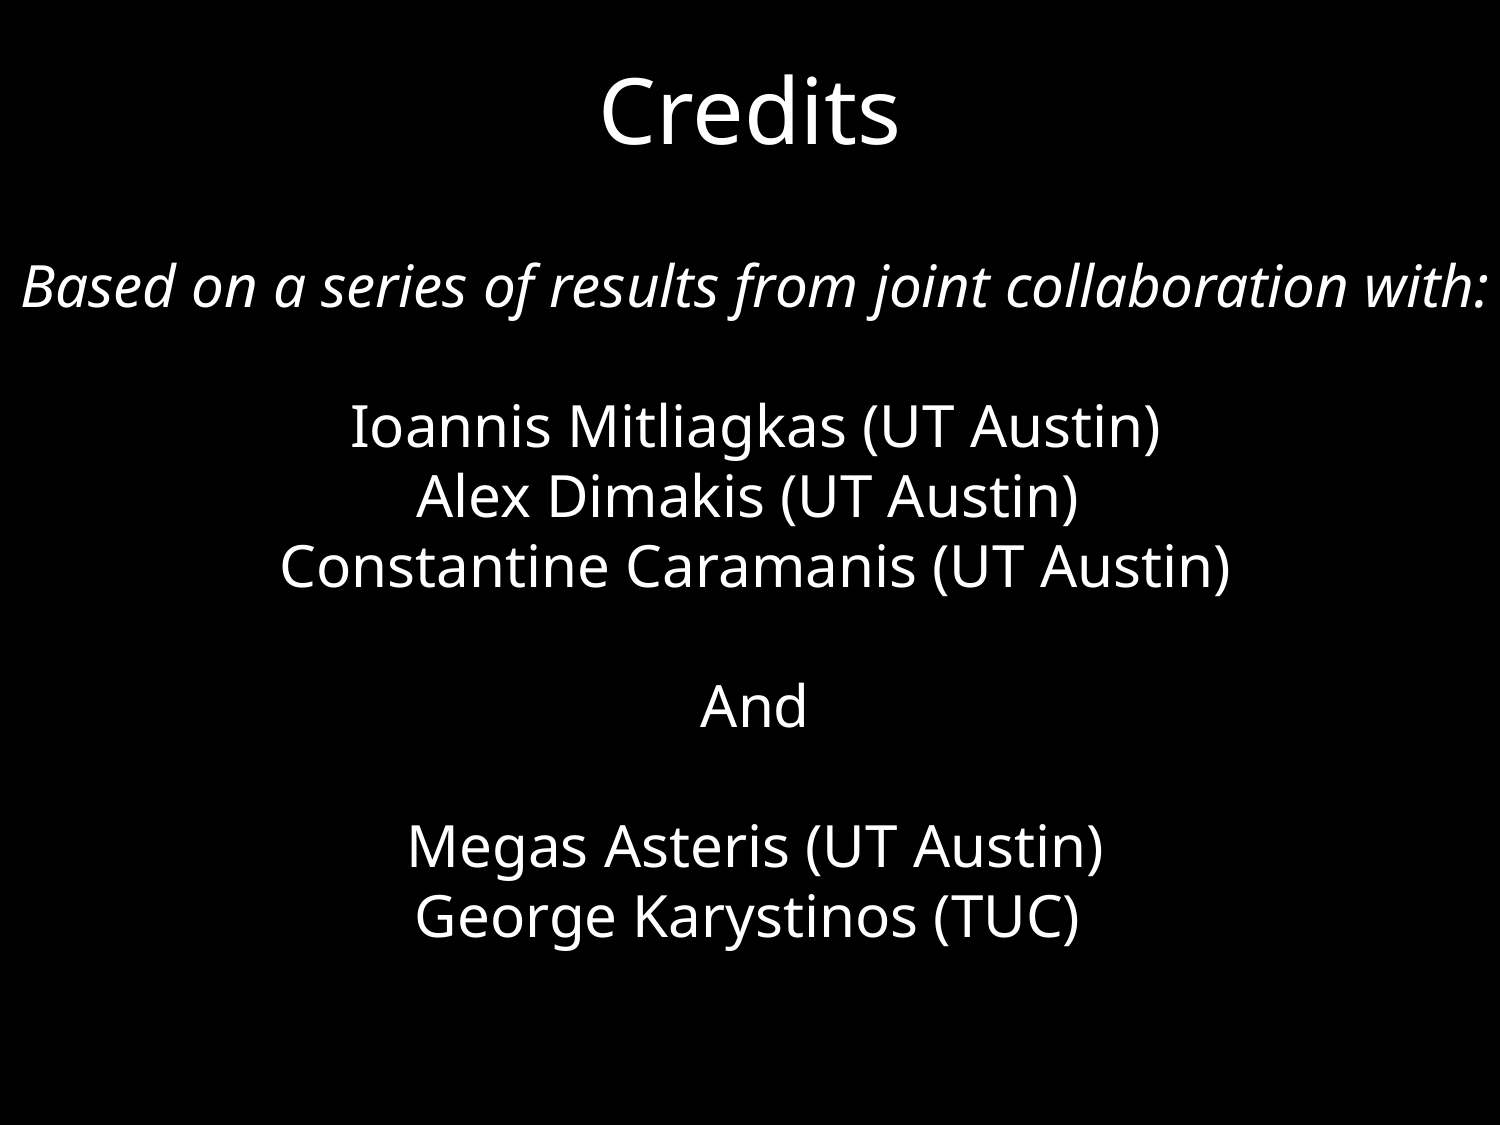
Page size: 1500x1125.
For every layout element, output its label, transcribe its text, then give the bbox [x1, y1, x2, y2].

title Credits [75, 45, 1425, 233]
text_box Based on a series of results from joint collaboration with: Ioannis Mitliagkas (UT Austin) Alex Dimakis (UT Austin) Constantine Caramanis (UT Austin) And Megas Asteris (UT Austin) George Karystinos (TUC) [5, 101, 1500, 1125]
